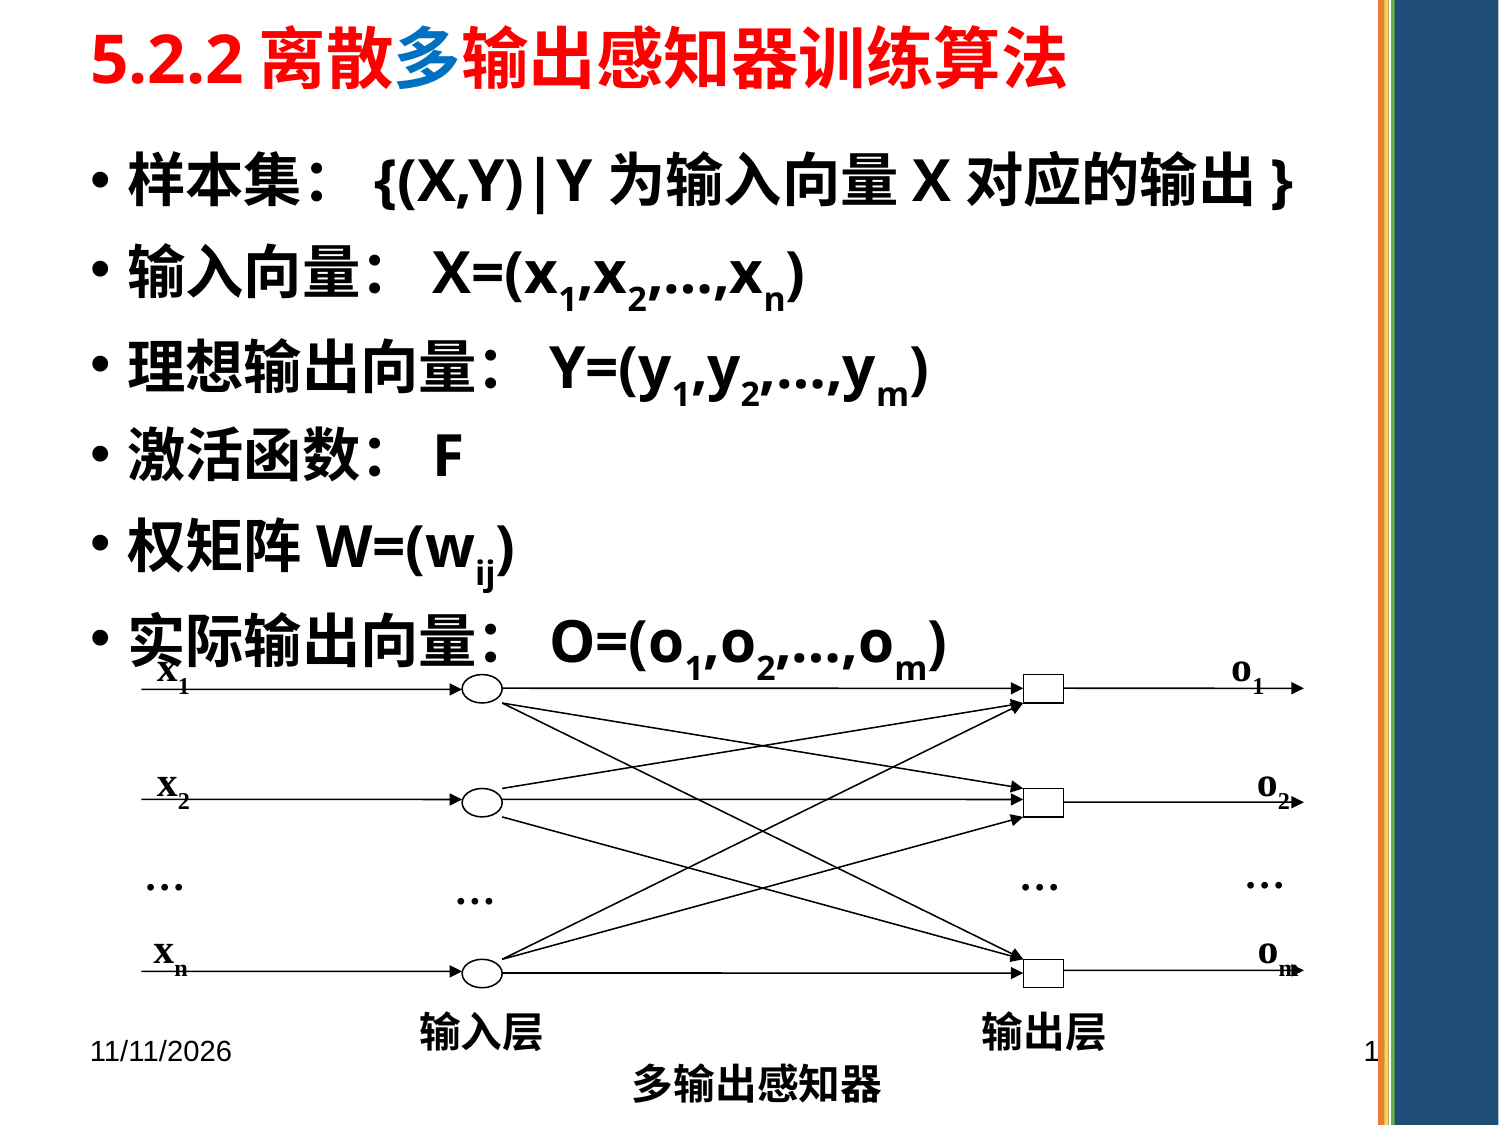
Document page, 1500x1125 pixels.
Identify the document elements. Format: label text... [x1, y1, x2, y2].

text_box 2025/11/4 [75, 1024, 128, 1103]
title 5.2.2离散多输出感知器训练算法 [74, 9, 1184, 115]
text_box 114 [1329, 1024, 1378, 1103]
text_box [1378, 0, 1499, 1125]
list 样本集：{(X,Y)|Y为输入向量X对应的输出} 输入向量：X=(x1,x2,…,xn) 理想输出向量：Y=(y1,y2,…,ym) 激活函数：F 权矩阵W=(wij) 实际输出向量：O=(o1,o2,…,om) [75, 144, 1355, 672]
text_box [128, 632, 1329, 1125]
